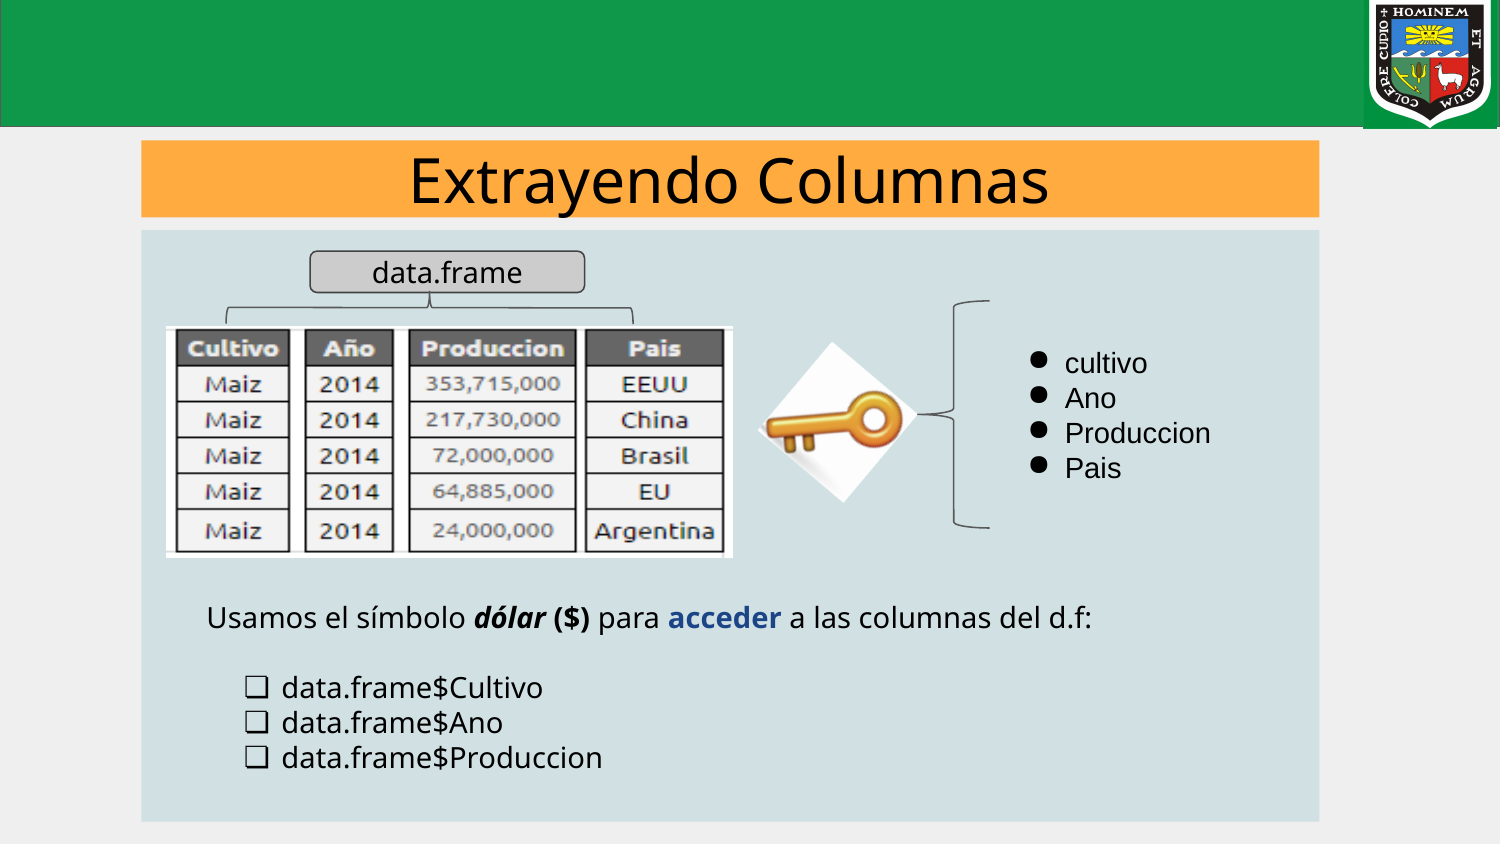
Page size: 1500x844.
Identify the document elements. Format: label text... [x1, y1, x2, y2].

text_box [0, 0, 1357, 127]
text_box [141, 230, 1320, 822]
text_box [166, 250, 734, 558]
picture [1363, 0, 1497, 129]
picture [759, 343, 917, 502]
text_box Extrayendo Columnas [141, 140, 1320, 218]
text_box Usamos el símbolo dólar ($) para acceder a las columnas del d.f: data.frame$Cultivo data.frame$Ano data.frame$Produccion [191, 584, 1255, 812]
text_box [917, 300, 990, 529]
text_box cultivo Ano Produccion Pais [990, 329, 1272, 504]
